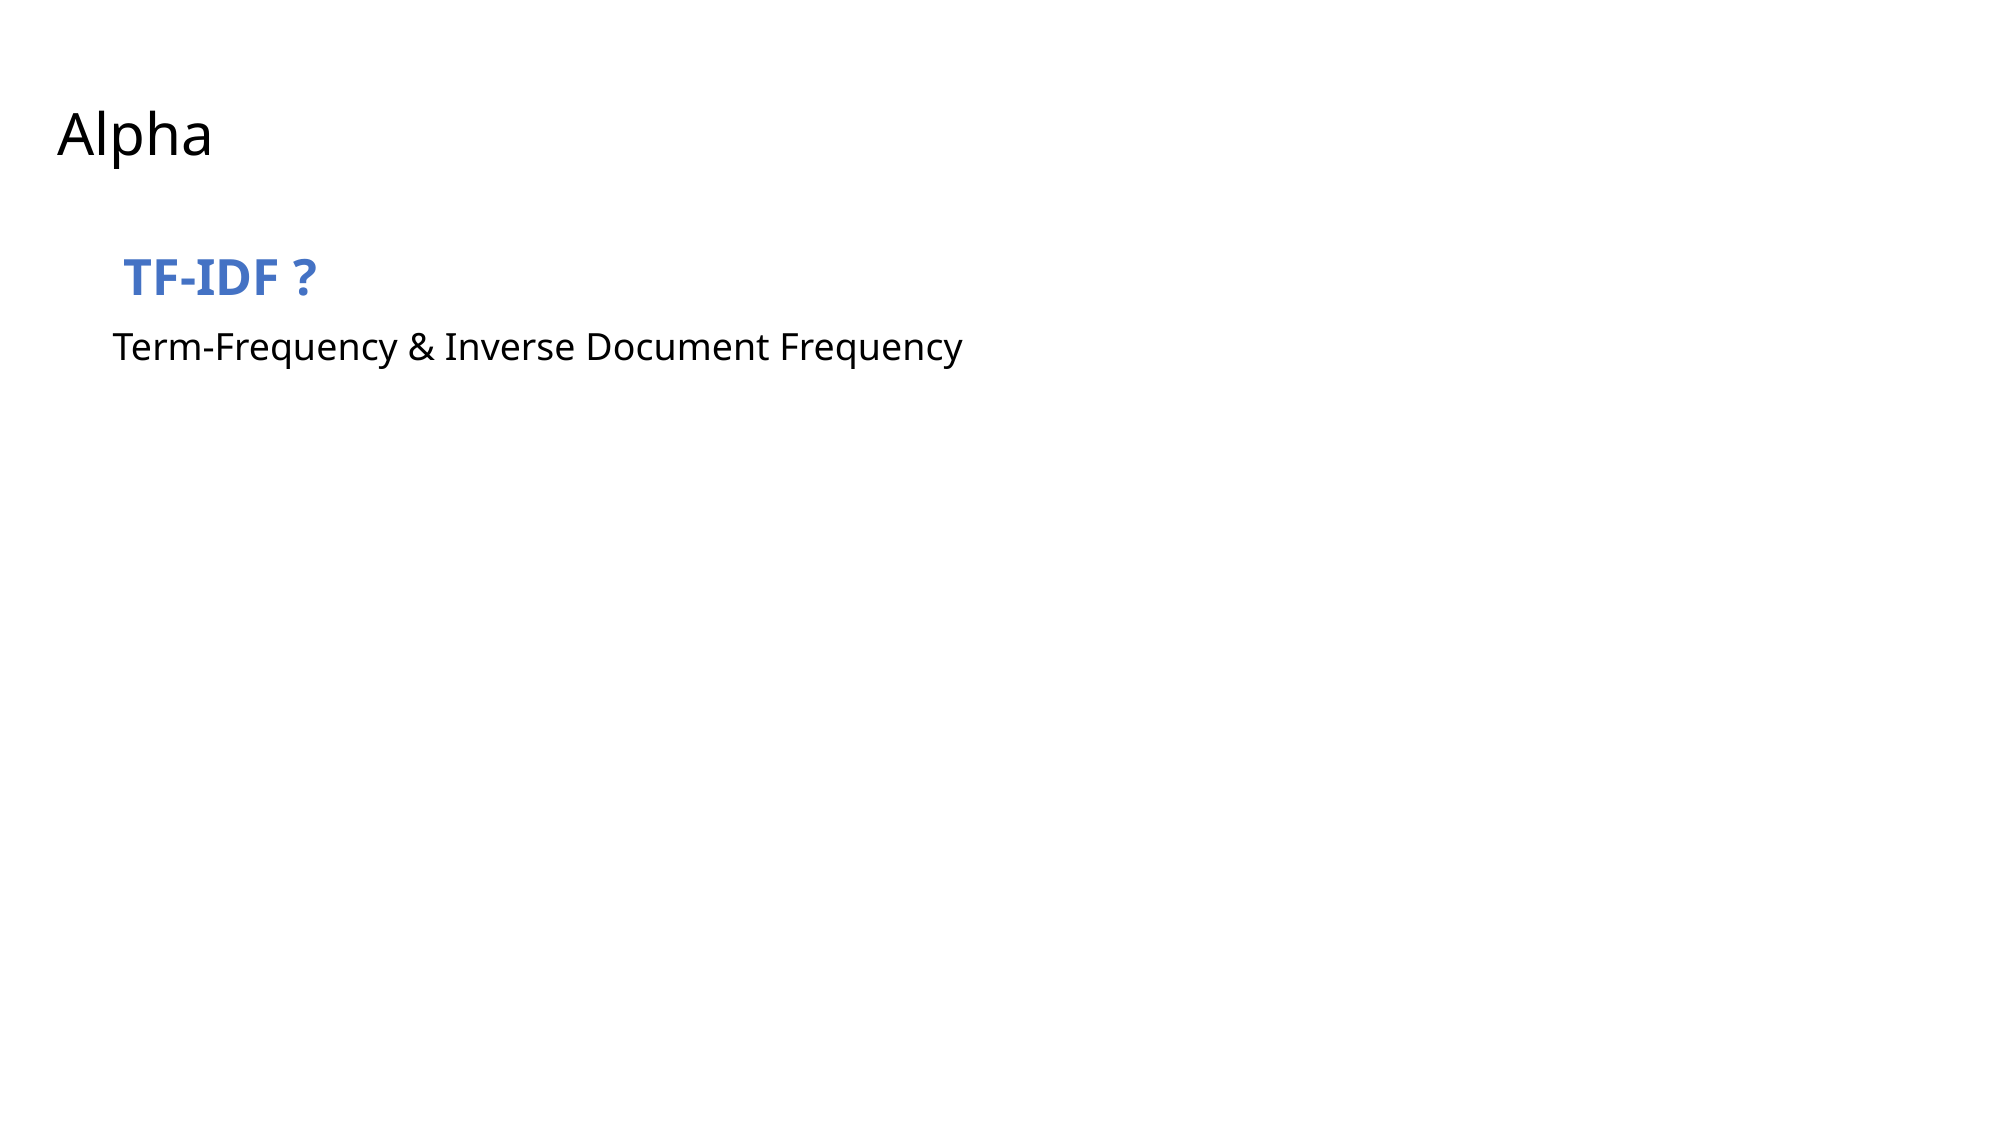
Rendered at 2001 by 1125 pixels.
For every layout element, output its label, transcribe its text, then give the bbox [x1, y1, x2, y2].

text_box TF-IDF ? [109, 237, 333, 313]
text_box Term-Frequency & Inverse Document Frequency [97, 315, 979, 376]
text_box Alpha [42, 89, 230, 175]
